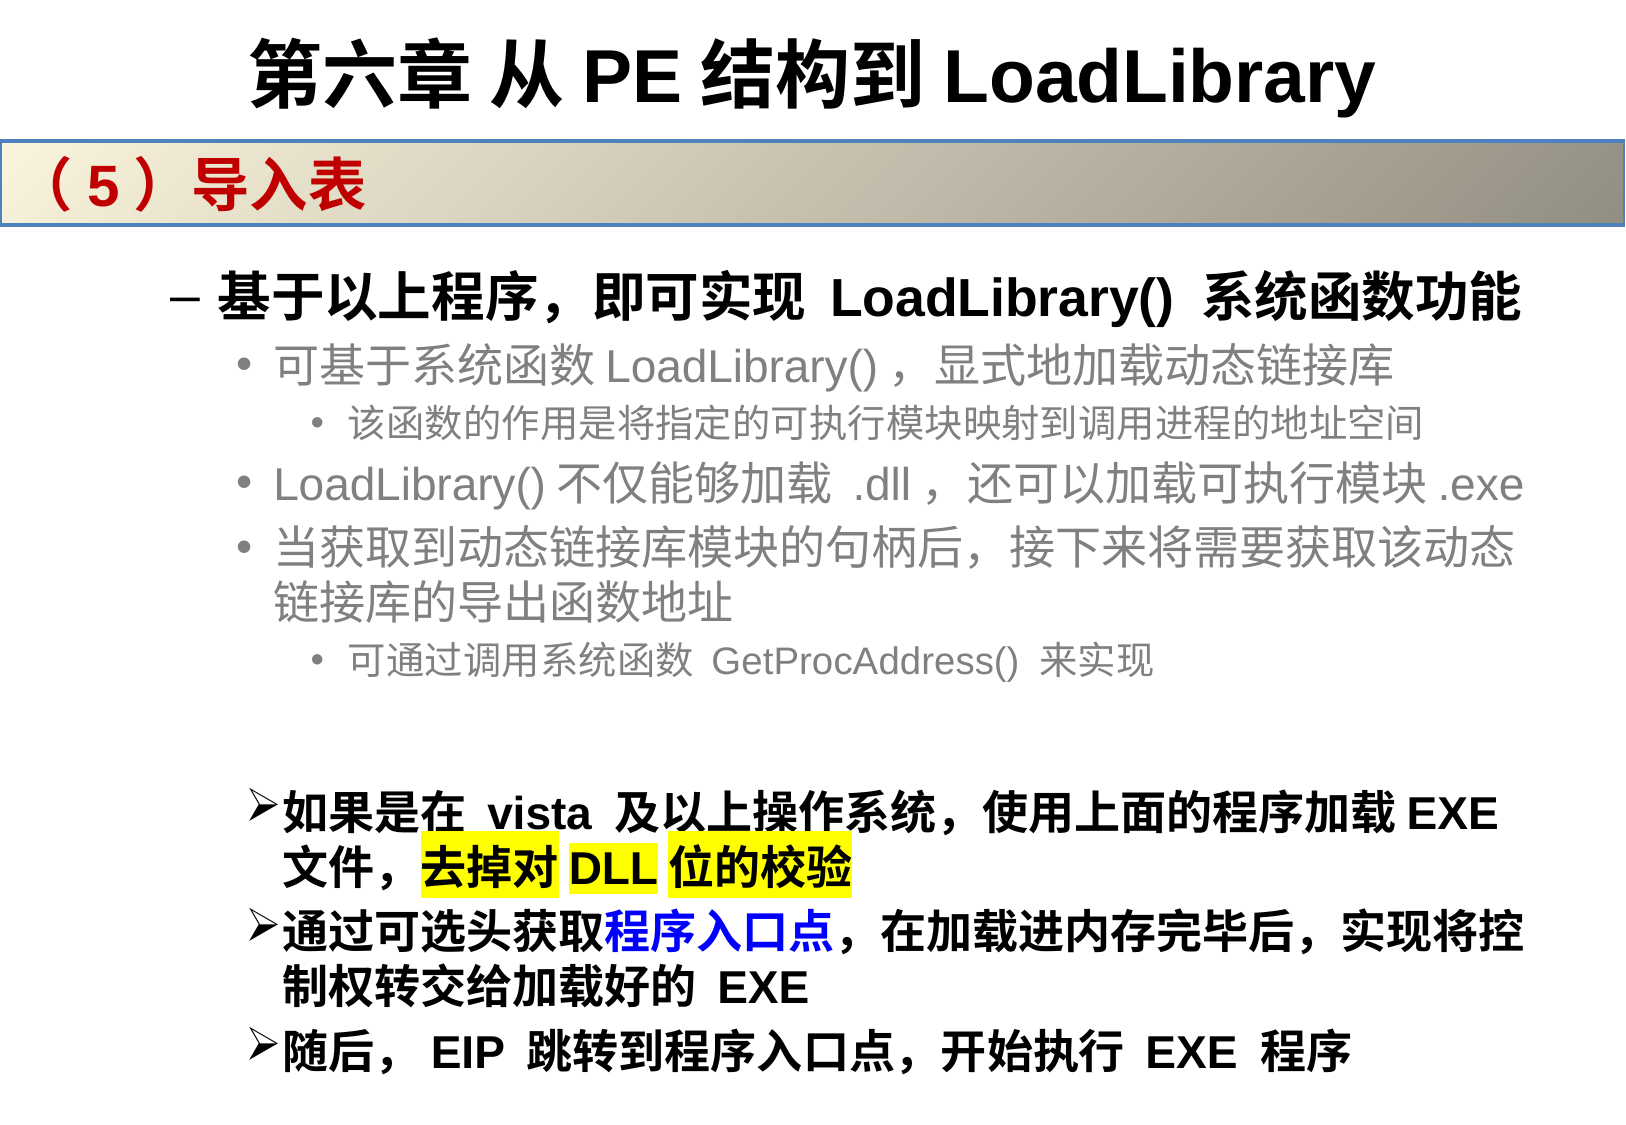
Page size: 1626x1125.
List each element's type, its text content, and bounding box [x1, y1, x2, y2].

text_box （5）导入表 [0, 139, 1625, 227]
list 基于以上程序，即可实现 LoadLibrary() 系统函数功能 可基于系统函数LoadLibrary()，显式地加载动态链接库 该函数的作用是将指定的可执行模块映射到调用进程的地址空间 LoadLibrary()不仅能够加载 .dll，还可以加载可执行模块.exe 当获取到动态链接库模块的句柄后，接下来将需要获取该动态链接库的导出函数地址 可通过调用系统函数 GetProcAddress() 来实现 如果是在 vista 及以上操作系统，使用上面的程序加载EXE文件，去掉对DLL位的校验 通过可选头获取程序入口点，在加载进内存完毕后，实现将控制权转交给加载好的 EXE 随后，EIP 跳转到程序入口点，开始执行 EXE 程序 [81, 255, 1544, 1094]
title 第六章 从PE结构到LoadLibrary [81, 19, 1544, 126]
